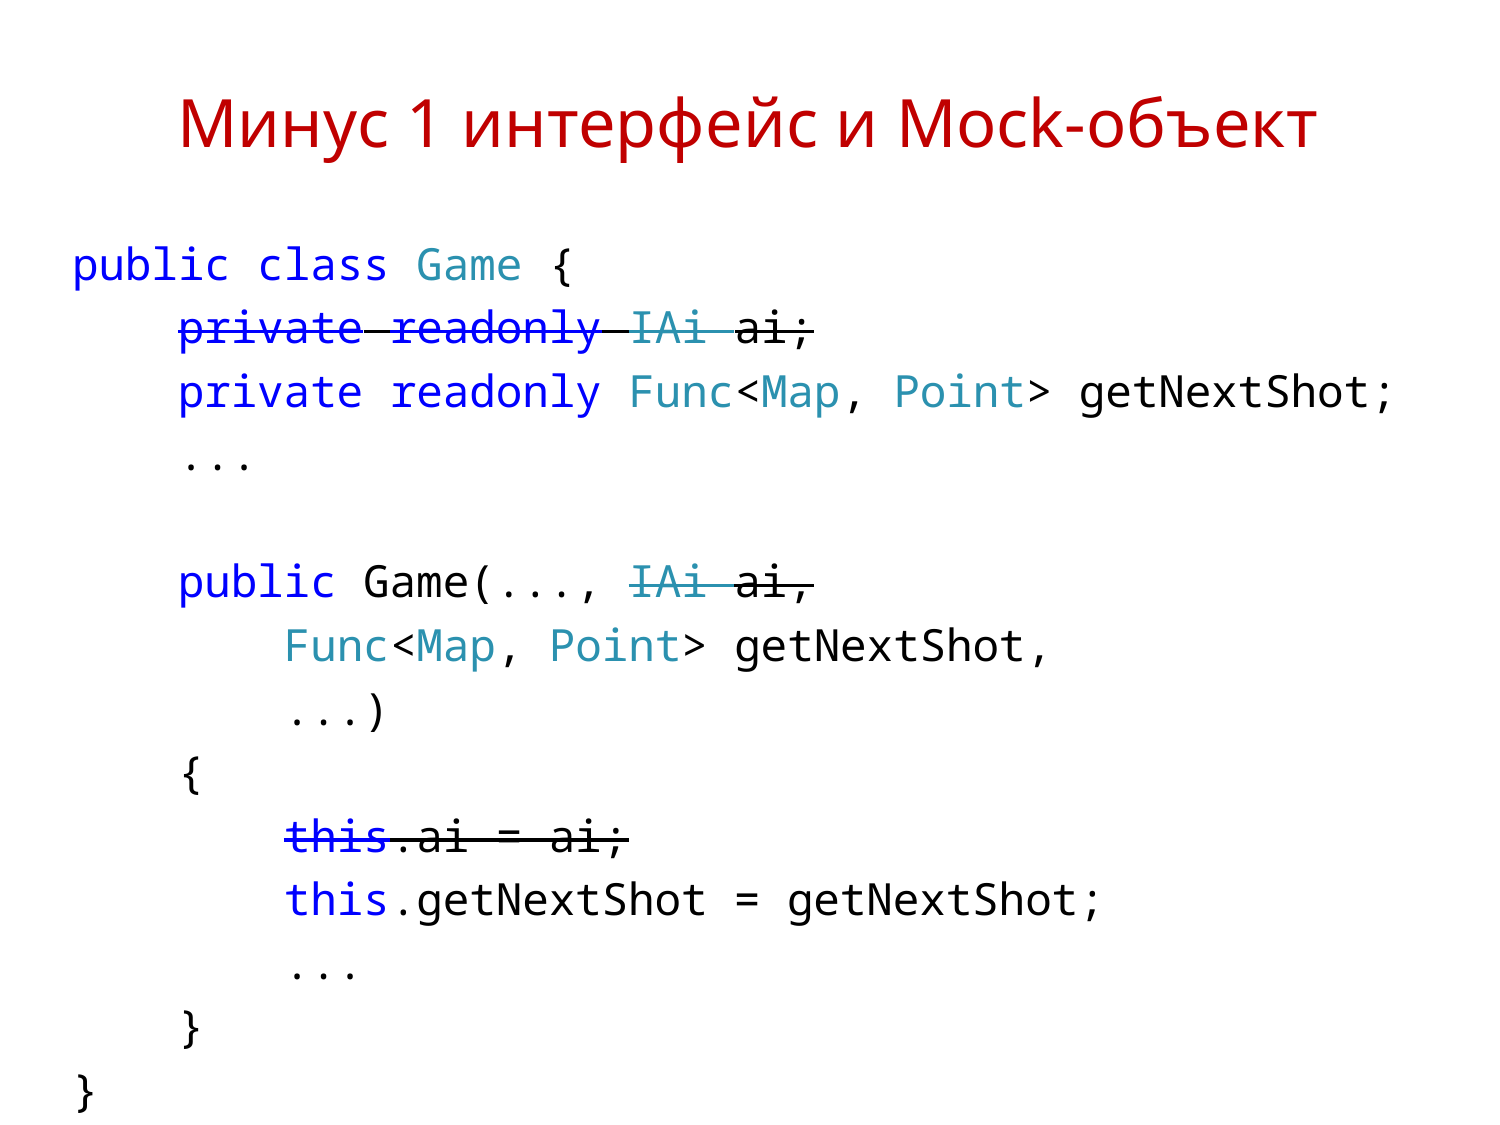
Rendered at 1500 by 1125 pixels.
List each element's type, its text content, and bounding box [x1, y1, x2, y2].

title Минус 1 интерфейс и Mock-объект [56, 17, 1439, 234]
list public class Game { private readonly IAi ai; private readonly Func<Map, Point> getNextShot; ... public Game(..., IAi ai, Func<Map, Point> getNextShot, ...) { this.ai = ai; this.getNextShot = getNextShot; ... } } [56, 234, 1439, 1125]
